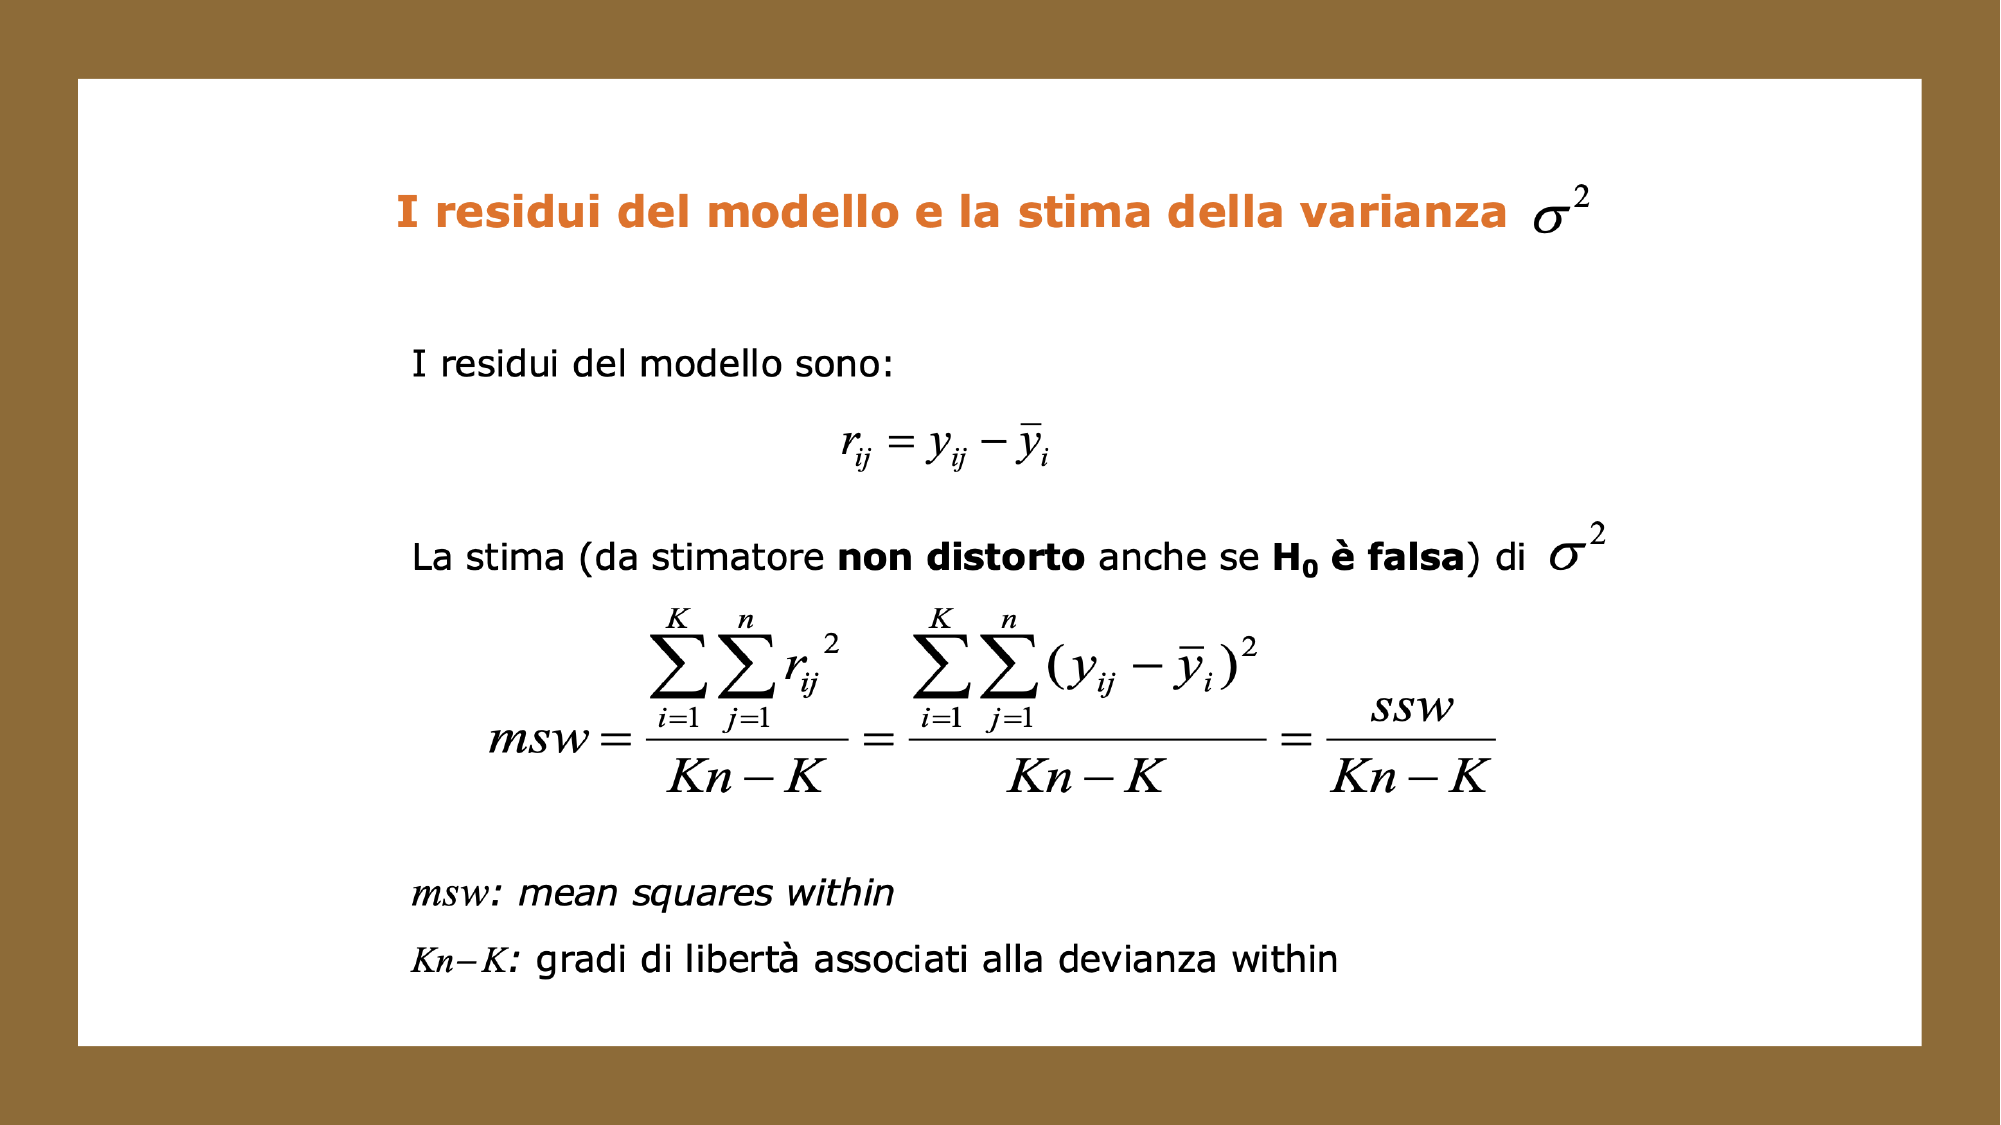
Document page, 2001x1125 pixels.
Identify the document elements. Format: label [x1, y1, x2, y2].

text_box [0, 0, 2000, 1125]
text_box [77, 77, 1923, 1048]
picture [361, 135, 1638, 990]
